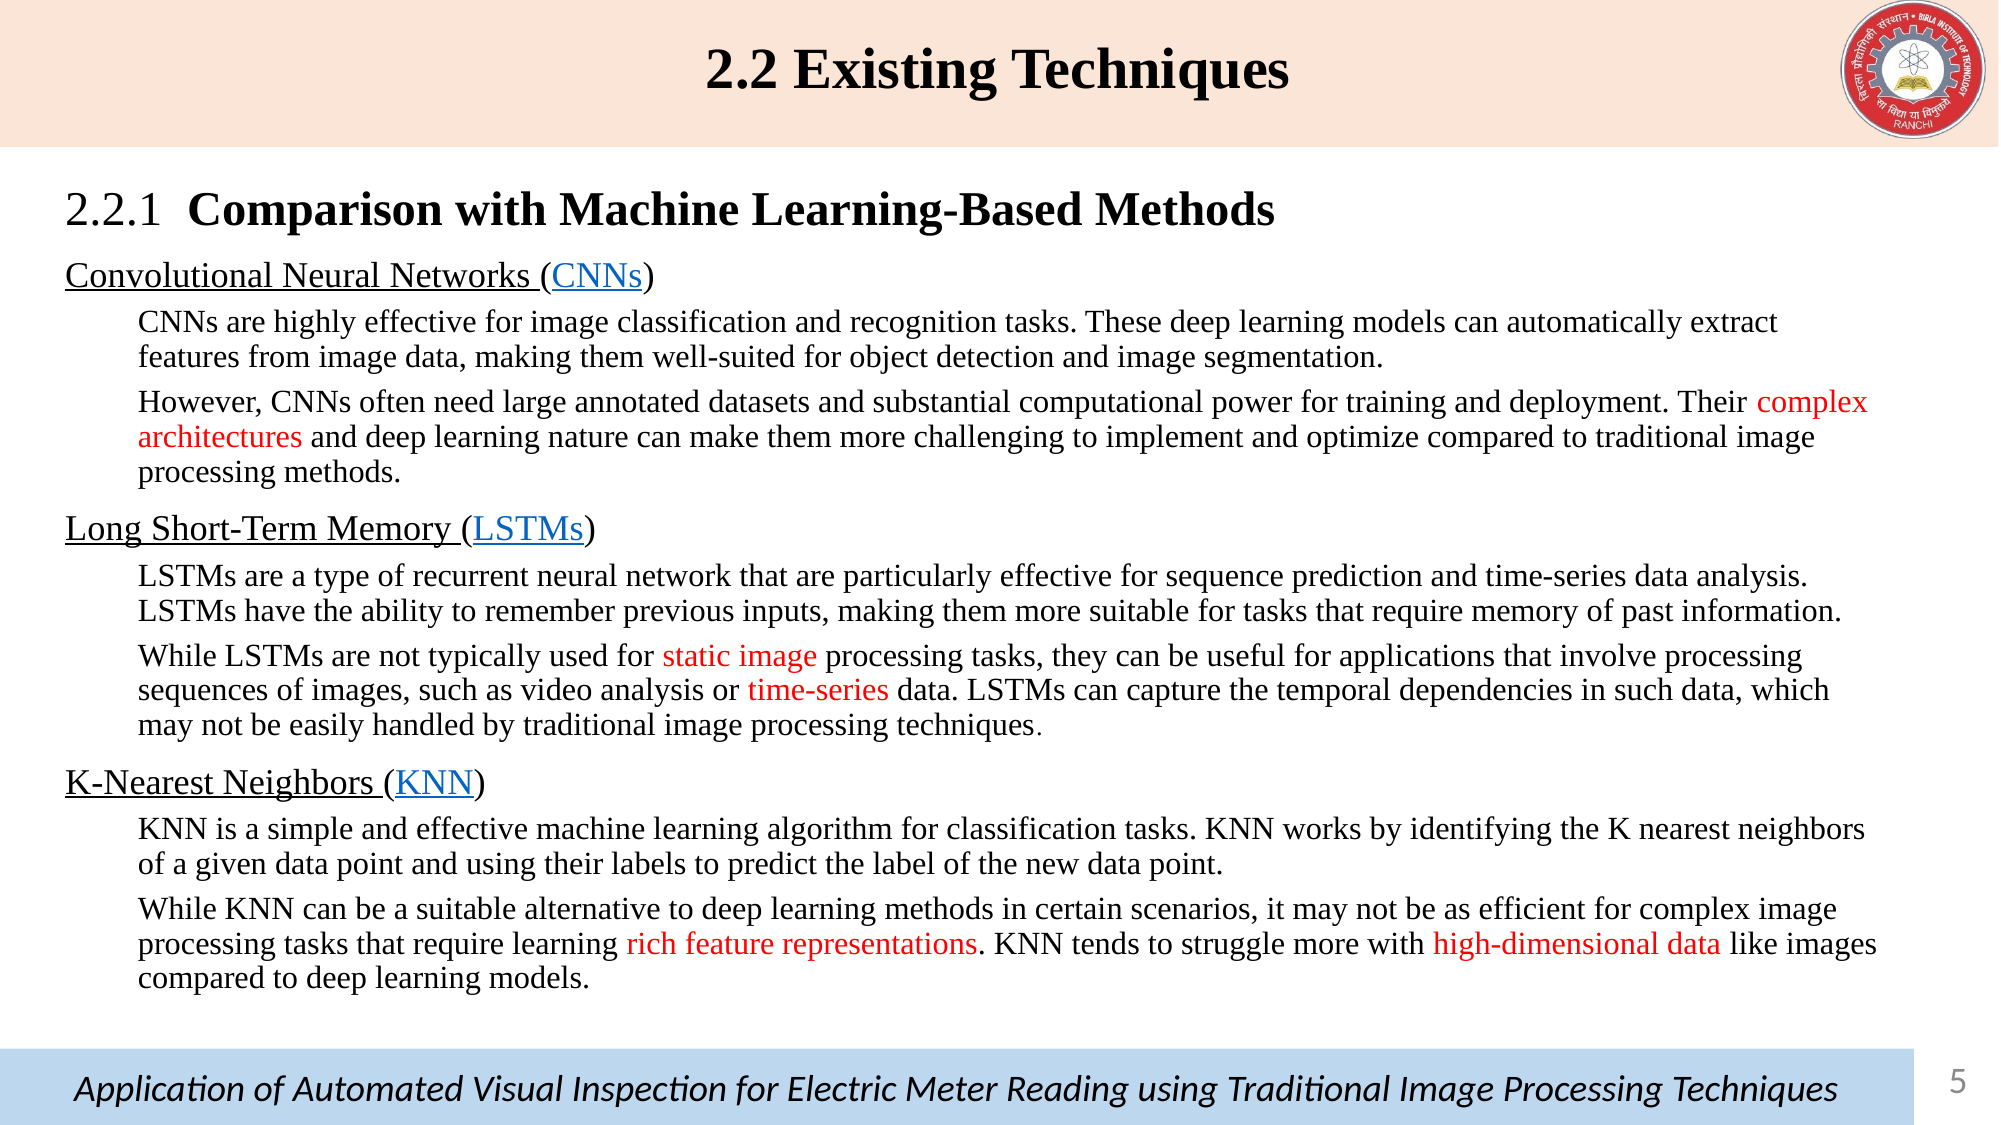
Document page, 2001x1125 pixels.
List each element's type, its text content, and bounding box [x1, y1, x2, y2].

list 2.2.1 Comparison with Machine Learning-Based Methods Convolutional Neural Networks (CNNs) CNNs are highly effective for image classification and recognition tasks. These deep learning models can automatically extract features from image data, making them well-suited for object detection and image segmentation. However, CNNs often need large annotated datasets and substantial computational power for training and deployment. Their complex architectures and deep learning nature can make them more challenging to implement and optimize compared to traditional image processing methods. Long Short-Term Memory (LSTMs) LSTMs are a type of recurrent neural network that are particularly effective for sequence prediction and time-series data analysis. LSTMs have the ability to remember previous inputs, making them more suitable for tasks that require memory of past information. While LSTMs are not typically used for static image processing tasks, they can be useful for applications that involve processing sequences of images, such as video analysis or time-series data. LSTMs can capture the temporal dependencies in such data, which may not be easily handled by traditional image processing techniques. K-Nearest Neighbors (KNN) KNN is a simple and effective machine learning algorithm for classification tasks. KNN works by identifying the K nearest neighbors of a given data point and using their labels to predict the label of the new data point. While KNN can be a suitable alternative to deep learning methods in certain scenarios, it may not be as efficient for complex image processing tasks that require learning rich feature representations. KNN tends to struggle more with high-dimensional data like images compared to deep learning models. [50, 175, 1896, 1020]
slide_number 5 [1926, 1048, 1983, 1109]
footer Application of Automated Visual Inspection for Electric Meter Reading using Traditional Image Processing Techniques [0, 1048, 1914, 1125]
picture [1840, 0, 1988, 139]
title 2.2 Existing Techniques [0, 0, 1999, 147]
